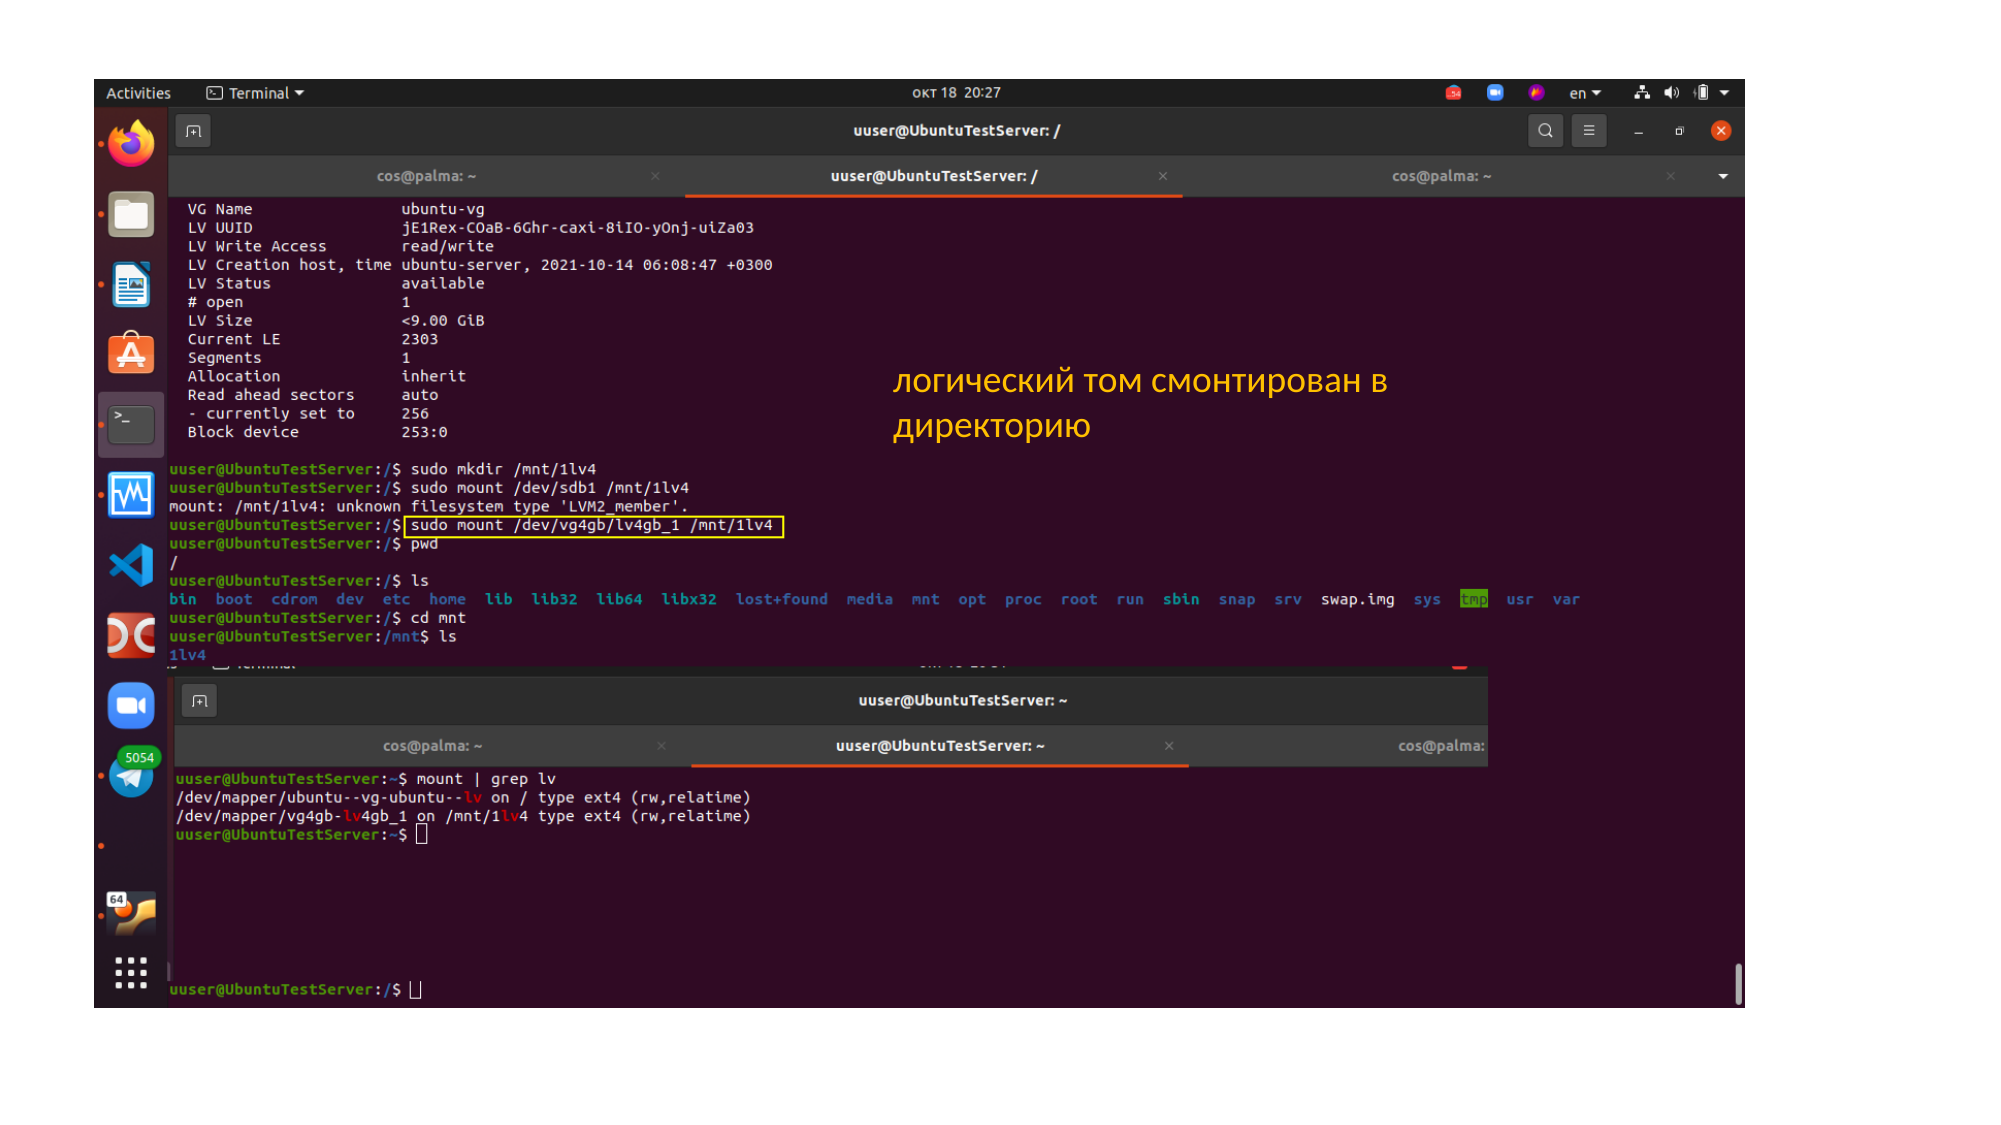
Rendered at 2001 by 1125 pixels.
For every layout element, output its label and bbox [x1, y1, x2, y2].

picture [94, 78, 1745, 1008]
